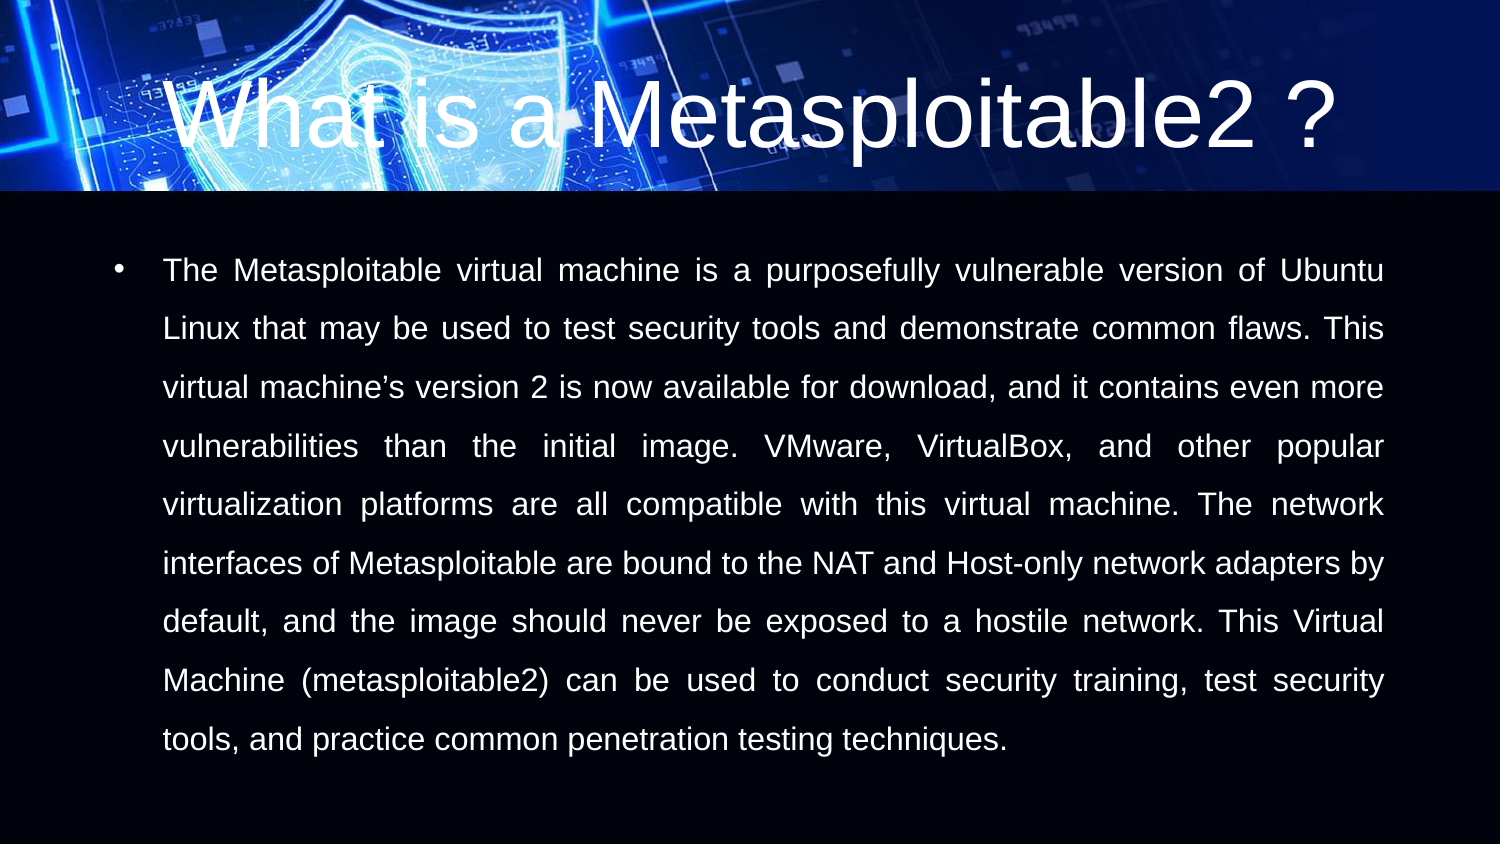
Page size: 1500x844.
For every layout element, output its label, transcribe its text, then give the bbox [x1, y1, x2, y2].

title What is a Metasploitable2 ? [98, 46, 1402, 172]
picture [0, 0, 1500, 844]
list The Metasploitable virtual machine is a purposefully vulnerable version of Ubuntu Linux that may be used to test security tools and demonstrate common flaws. This virtual machine’s version 2 is now available for download, and it contains even more vulnerabilities than the initial image. VMware, VirtualBox, and other popular virtualization platforms are all compatible with this virtual machine. The network interfaces of Metasploitable are bound to the NAT and Host-only network adapters by default, and the image should never be exposed to a hostile network. This Virtual Machine (metasploitable2) can be used to conduct security training, test security tools, and practice common penetration testing techniques. [98, 221, 1402, 773]
